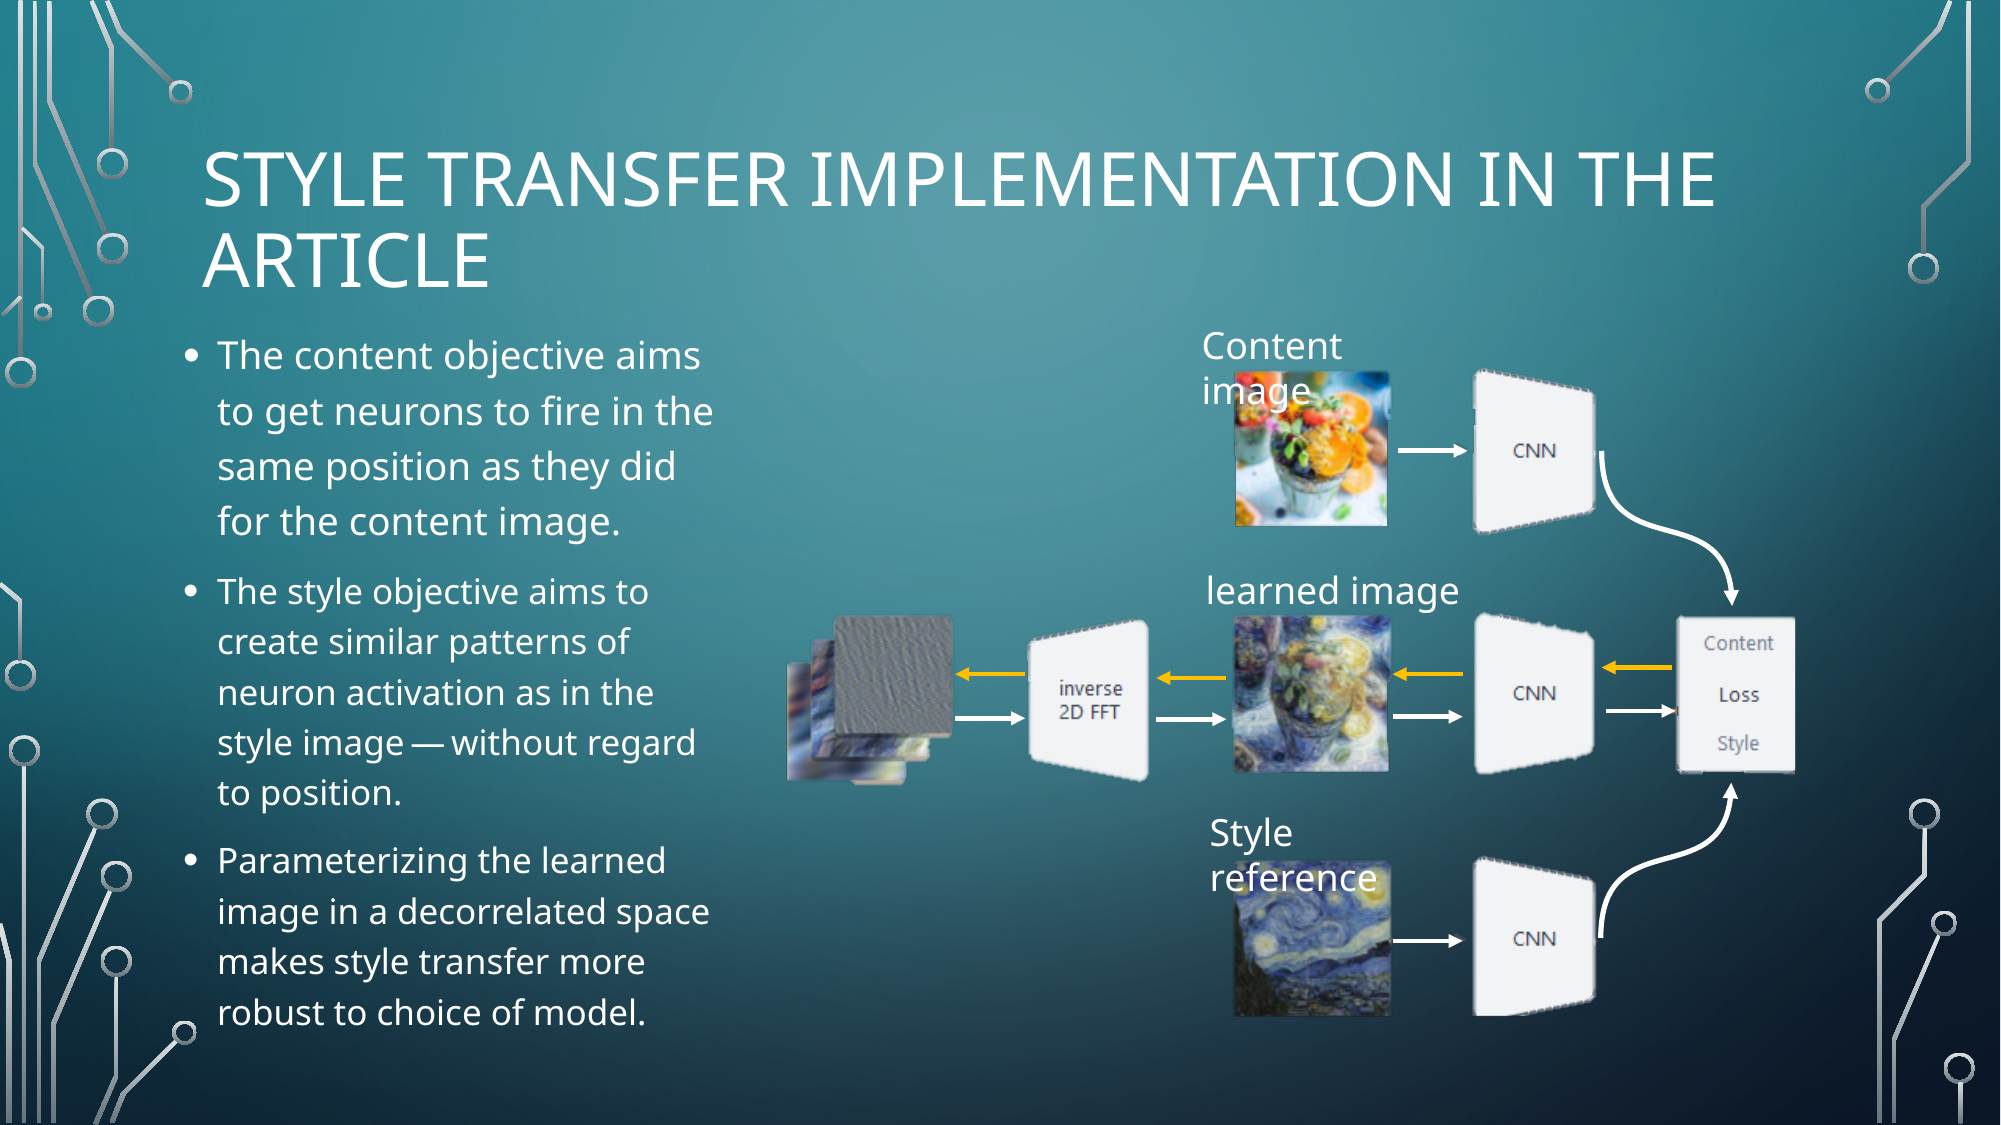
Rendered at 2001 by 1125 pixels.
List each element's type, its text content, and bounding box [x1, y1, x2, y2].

list The content objective aims to get neurons to fire in the same position as they did for the content image. The style objective aims to create similar patterns of neuron activation as in the style image — without regard to position. Parameterizing the learned image in a decorrelated space makes style transfer more robust to choice of model. [168, 314, 741, 1054]
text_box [769, 314, 1813, 1054]
title Style transfer Implementation in the article [187, 101, 1813, 344]
